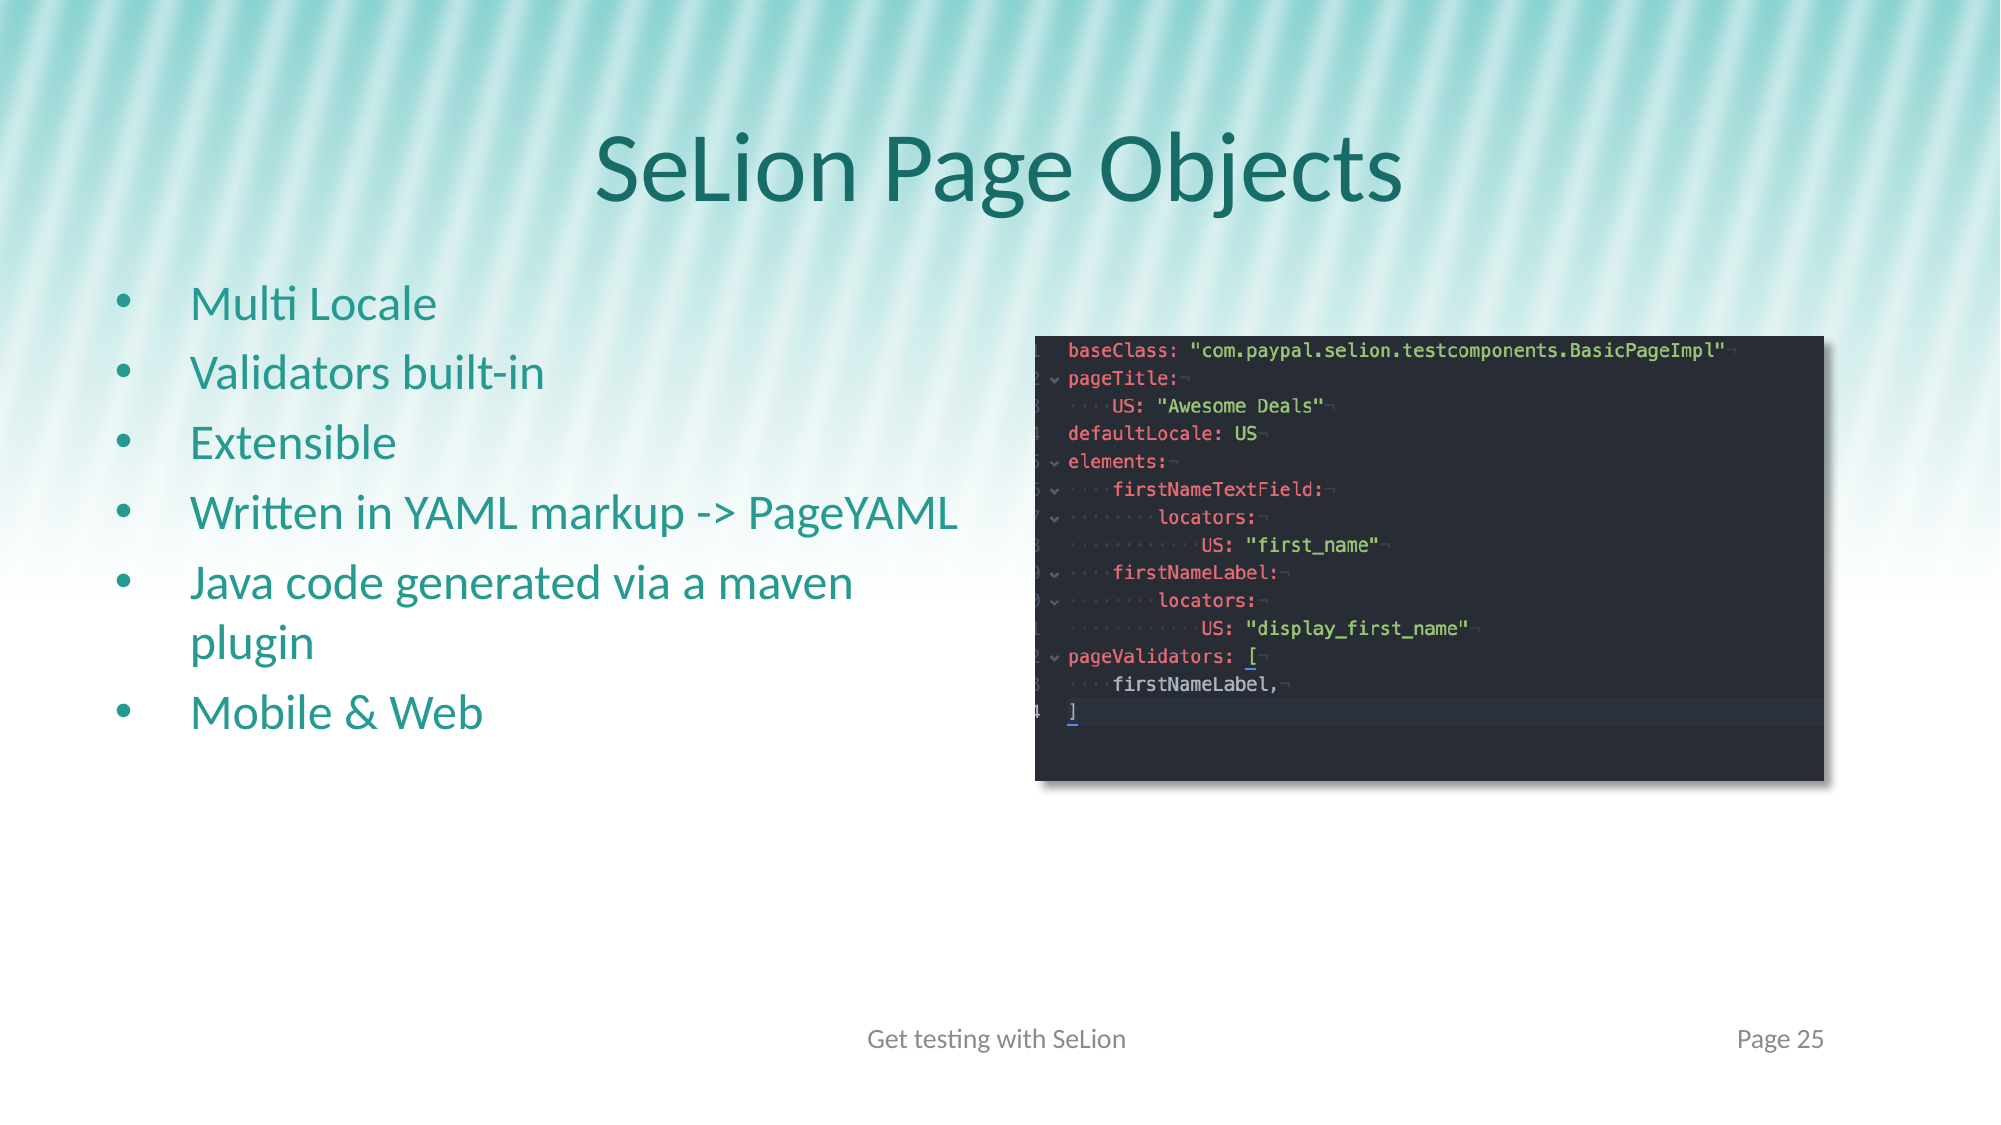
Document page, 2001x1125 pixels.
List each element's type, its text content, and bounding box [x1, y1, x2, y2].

title SeLion Page Objects [99, 90, 1900, 233]
picture [0, 0, 2000, 781]
list Multi Locale Validators built-in Extensible Written in YAML markup -> PageYAML Java code generated via a maven plugin Mobile & Web [99, 262, 984, 1005]
